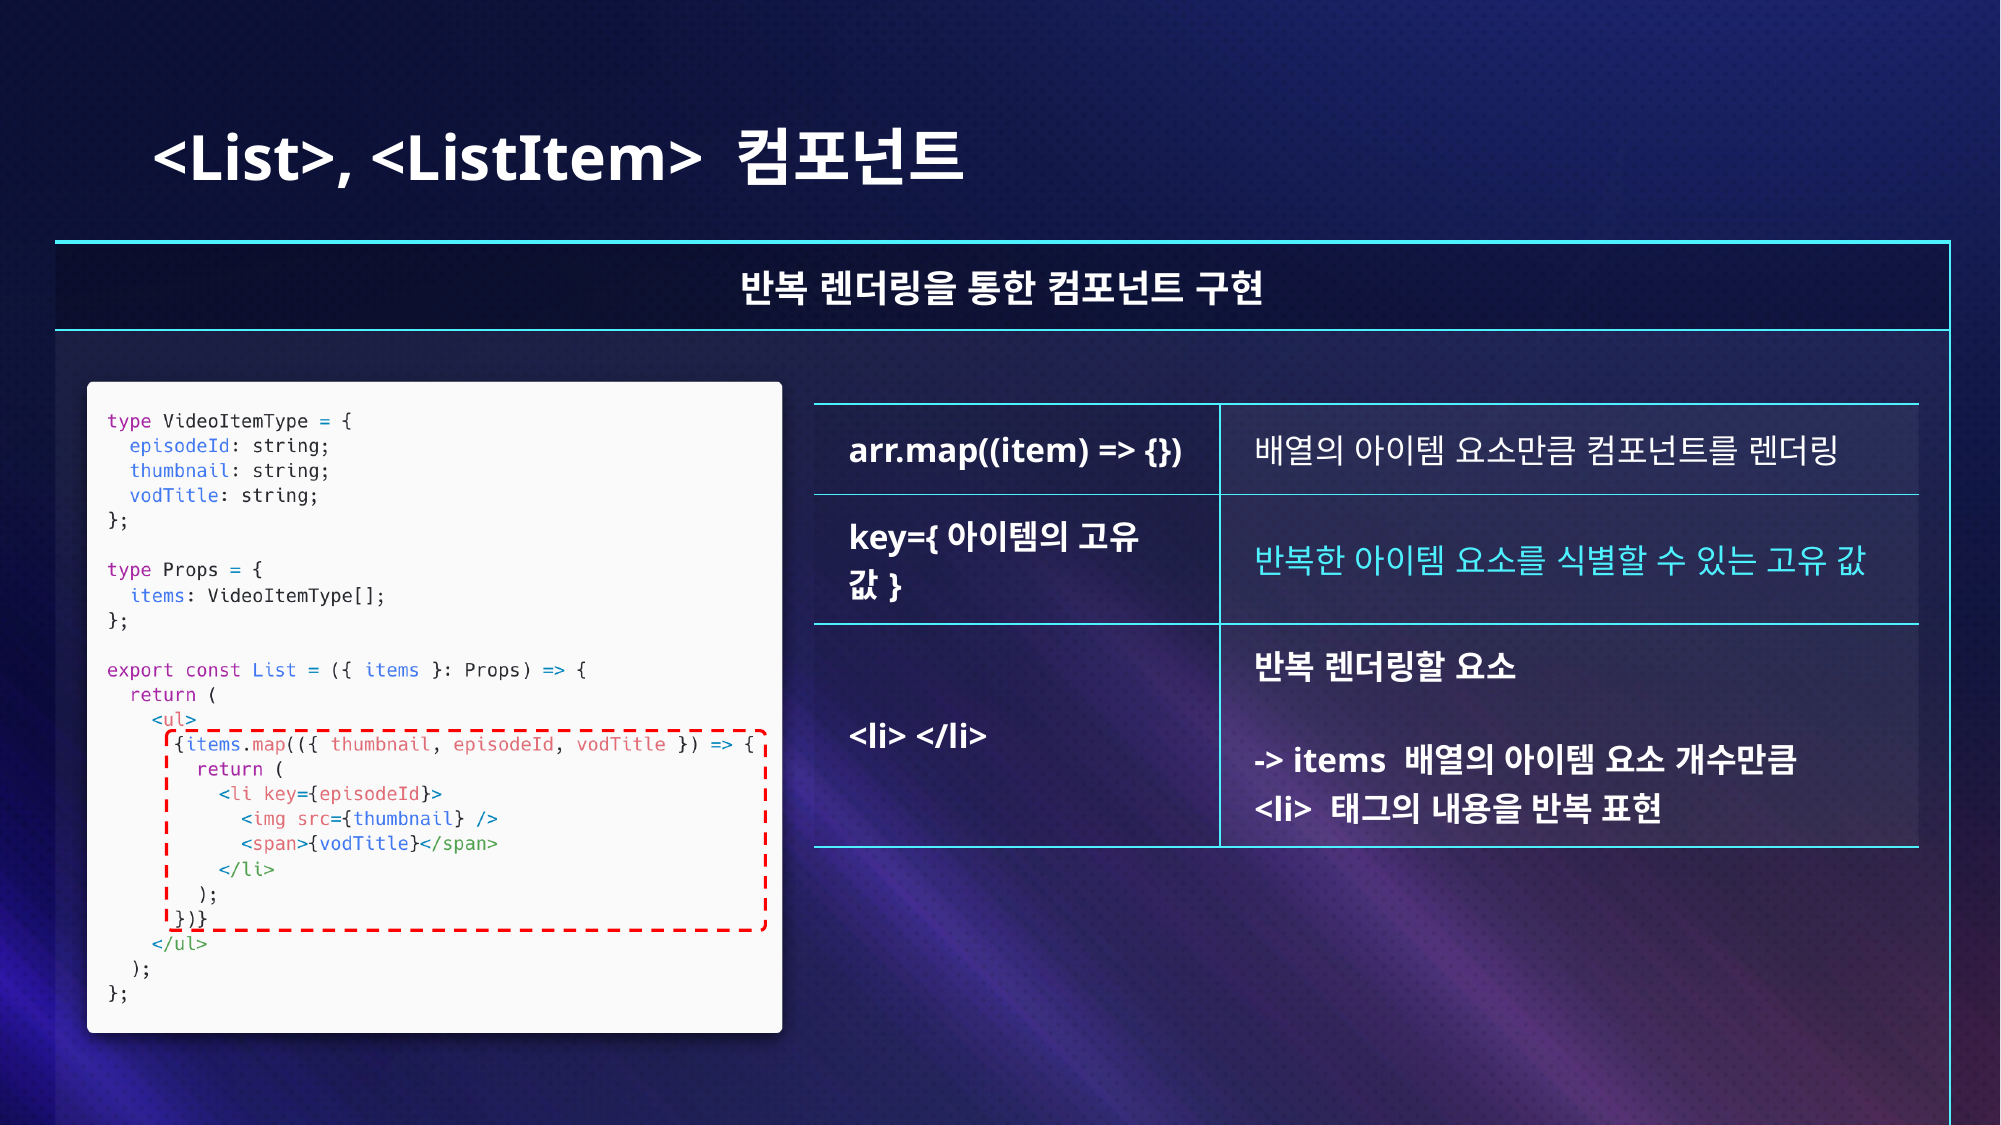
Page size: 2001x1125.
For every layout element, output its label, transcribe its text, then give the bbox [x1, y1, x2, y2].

picture [72, 359, 797, 1055]
table_header 반복 렌더링을 통한 컴포넌트 구현 [55, 244, 1949, 329]
table_cell 반복한 아이템 요소를 식별할 수 있는 고유 값 [1221, 495, 1919, 623]
table_cell [55, 331, 1949, 1125]
title <List>, <ListItem> 컴포넌트 [137, 105, 1863, 216]
table_header arr.map((item) => {}) [814, 405, 1219, 494]
table_cell key={아이템의 고유값} [814, 495, 1219, 623]
table_header 배열의 아이템 요소만큼 컴포넌트를 렌더링 [1221, 405, 1919, 494]
table_cell 반복 렌더링할 요소 -> items 배열의 아이템 요소 개수만큼 <li> 태그의 내용을 반복 표현 [1221, 625, 1919, 846]
picture [0, 0, 2001, 1125]
table_cell <li> </li> [814, 625, 1219, 846]
